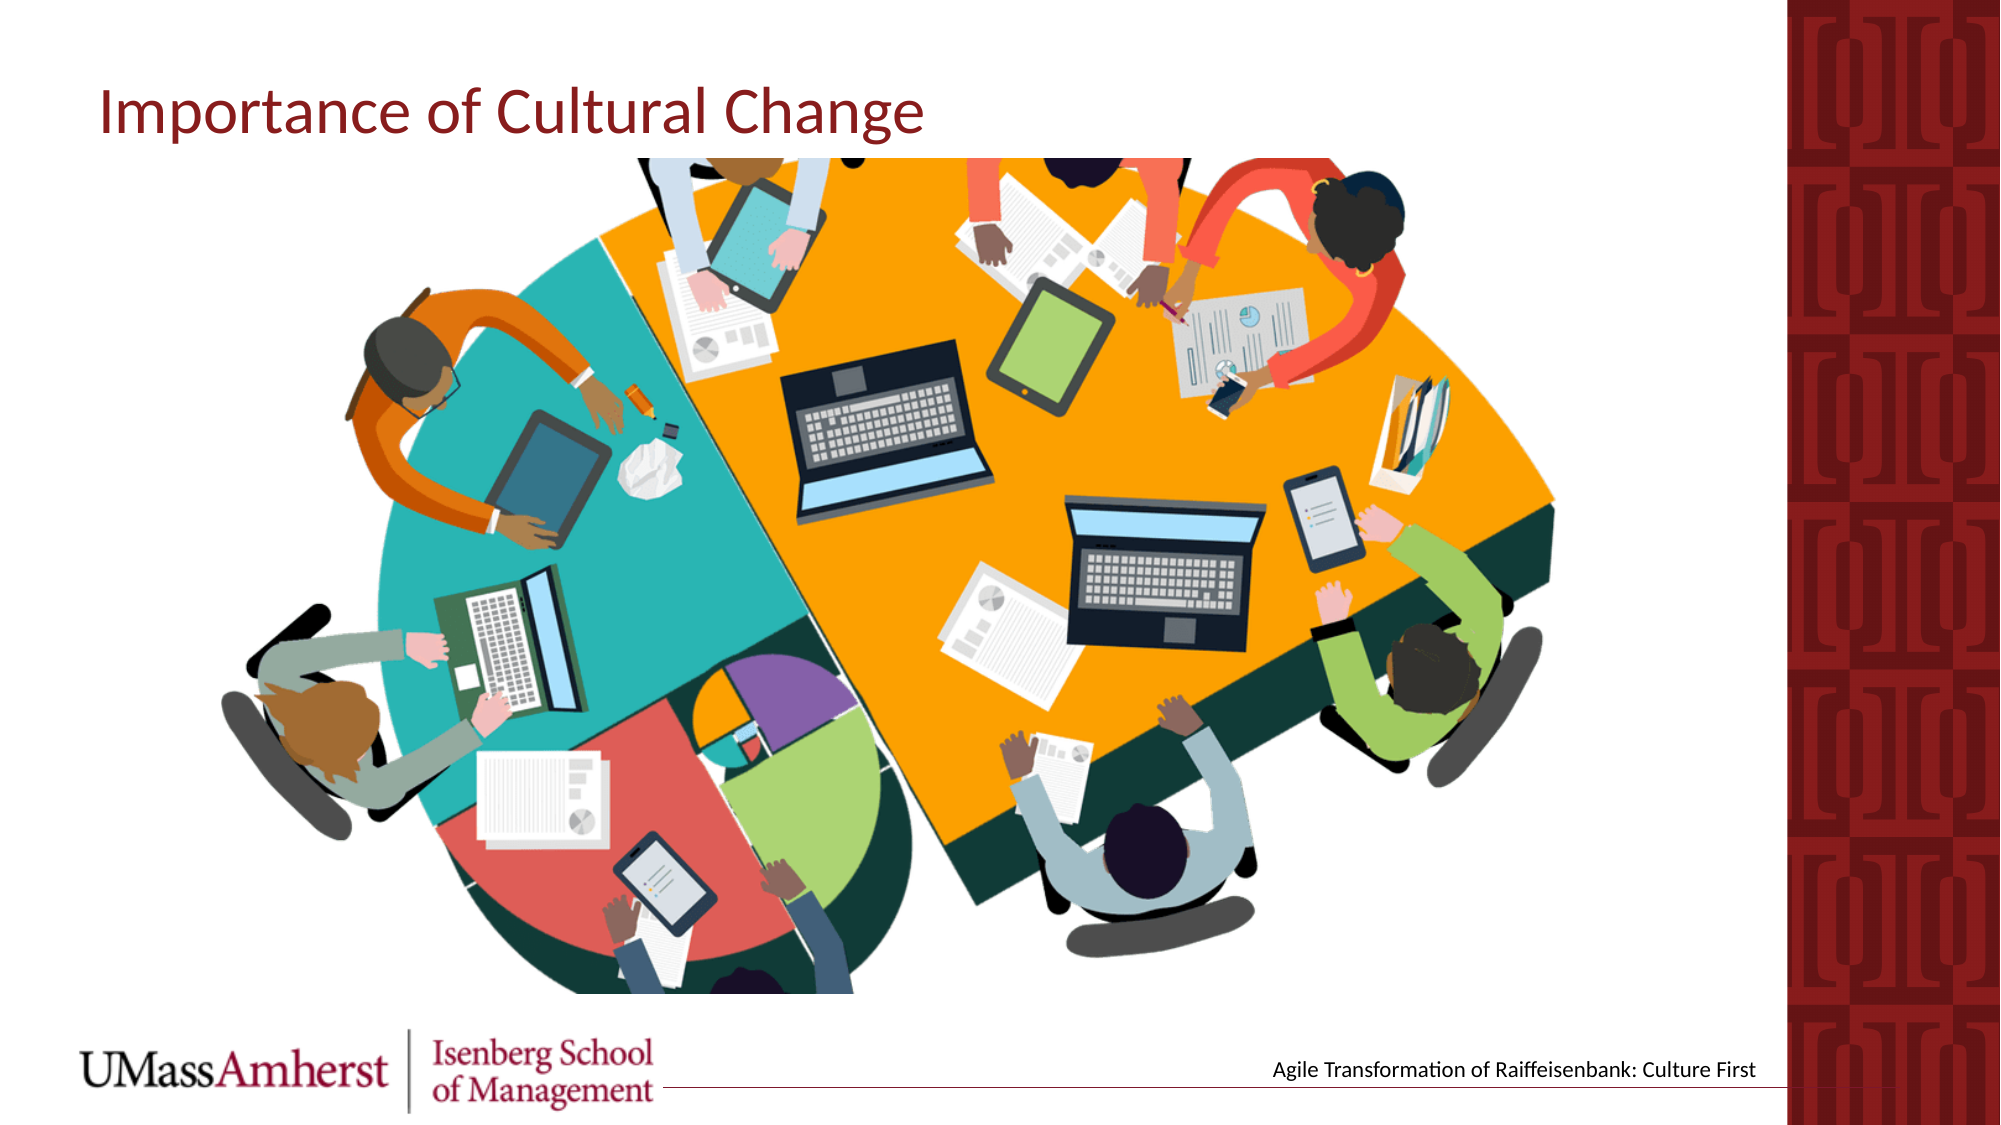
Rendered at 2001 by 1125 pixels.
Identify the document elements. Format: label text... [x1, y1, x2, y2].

picture [67, 1020, 663, 1125]
picture [1787, 0, 2000, 1125]
list Importance of Cultural Change [83, 68, 1113, 159]
picture [221, 158, 1557, 994]
